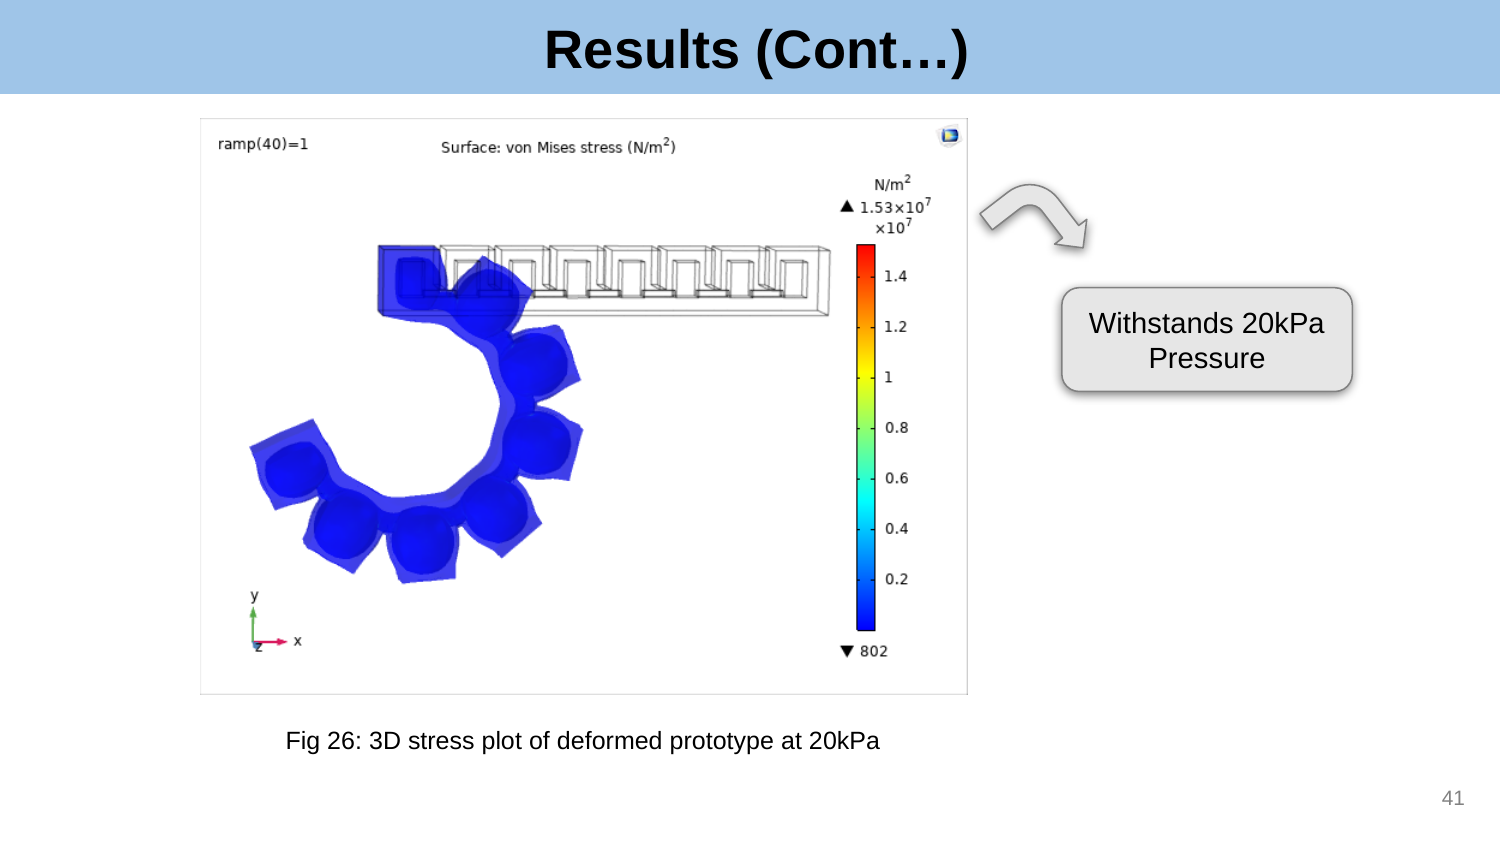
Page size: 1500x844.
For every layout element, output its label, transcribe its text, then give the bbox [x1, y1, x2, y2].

title Results (Cont…) [0, 0, 1500, 94]
text_box Withstands 20kPa Pressure [1061, 287, 1353, 392]
text_box Fig 26: 3D stress plot of deformed prototype at 20kPa [199, 709, 968, 770]
slide_number ‹#› [1389, 764, 1480, 830]
text_box [979, 184, 1087, 248]
picture [199, 118, 968, 695]
